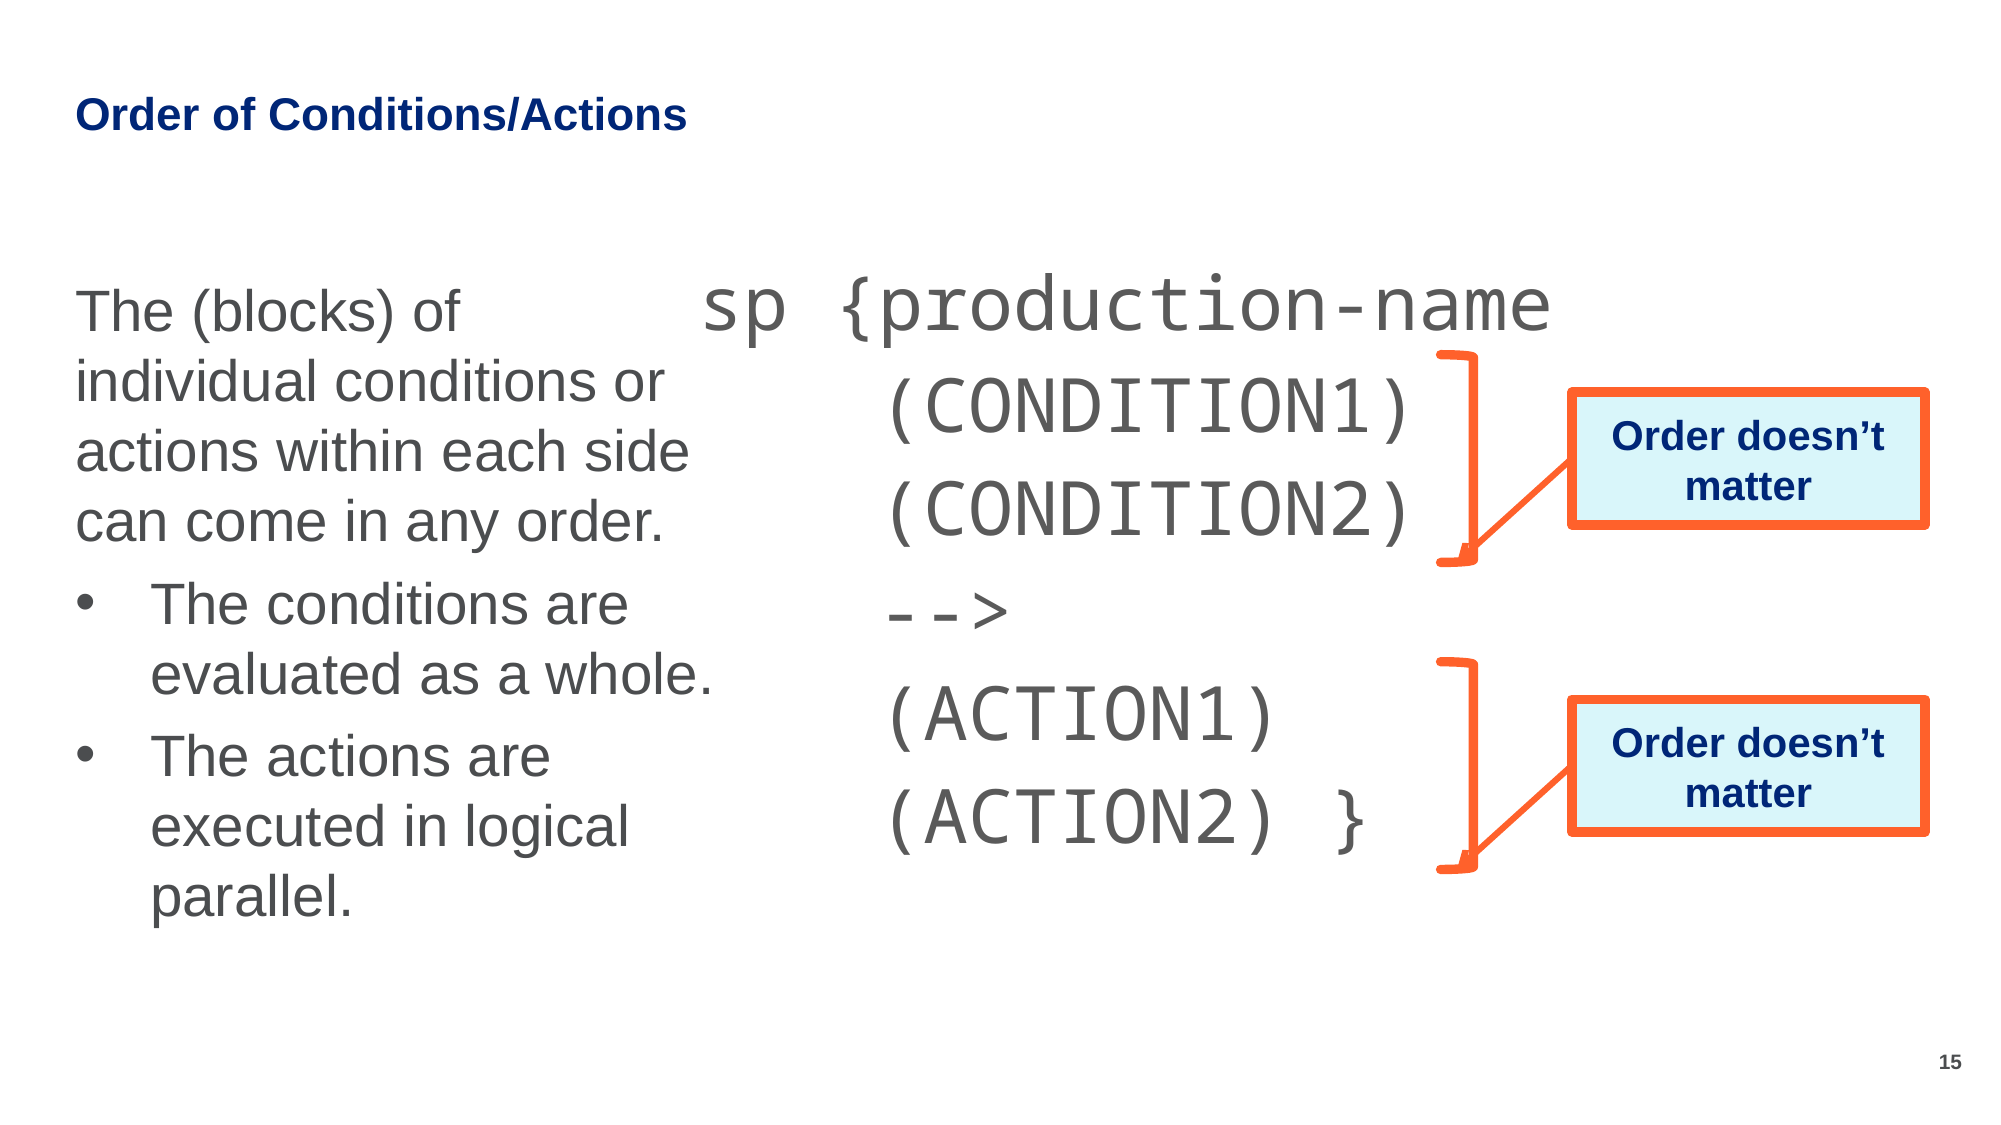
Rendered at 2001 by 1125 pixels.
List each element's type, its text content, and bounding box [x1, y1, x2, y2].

text_box Order doesn’t matter [1571, 391, 1926, 526]
text_box [1440, 354, 1474, 563]
text_box Order doesn’t matter [1571, 698, 1926, 833]
title Order of Conditions/Actions [75, 91, 1650, 142]
list sp {production-name (CONDITION1) (CONDITION2) --> (ACTION1) (ACTION2) } [698, 255, 1908, 901]
text_box The (blocks) of individual conditions or actions within each side can come in any order. The conditions are evaluated as a whole. The actions are executed in logical parallel. [74, 273, 716, 929]
text_box [1440, 661, 1474, 871]
